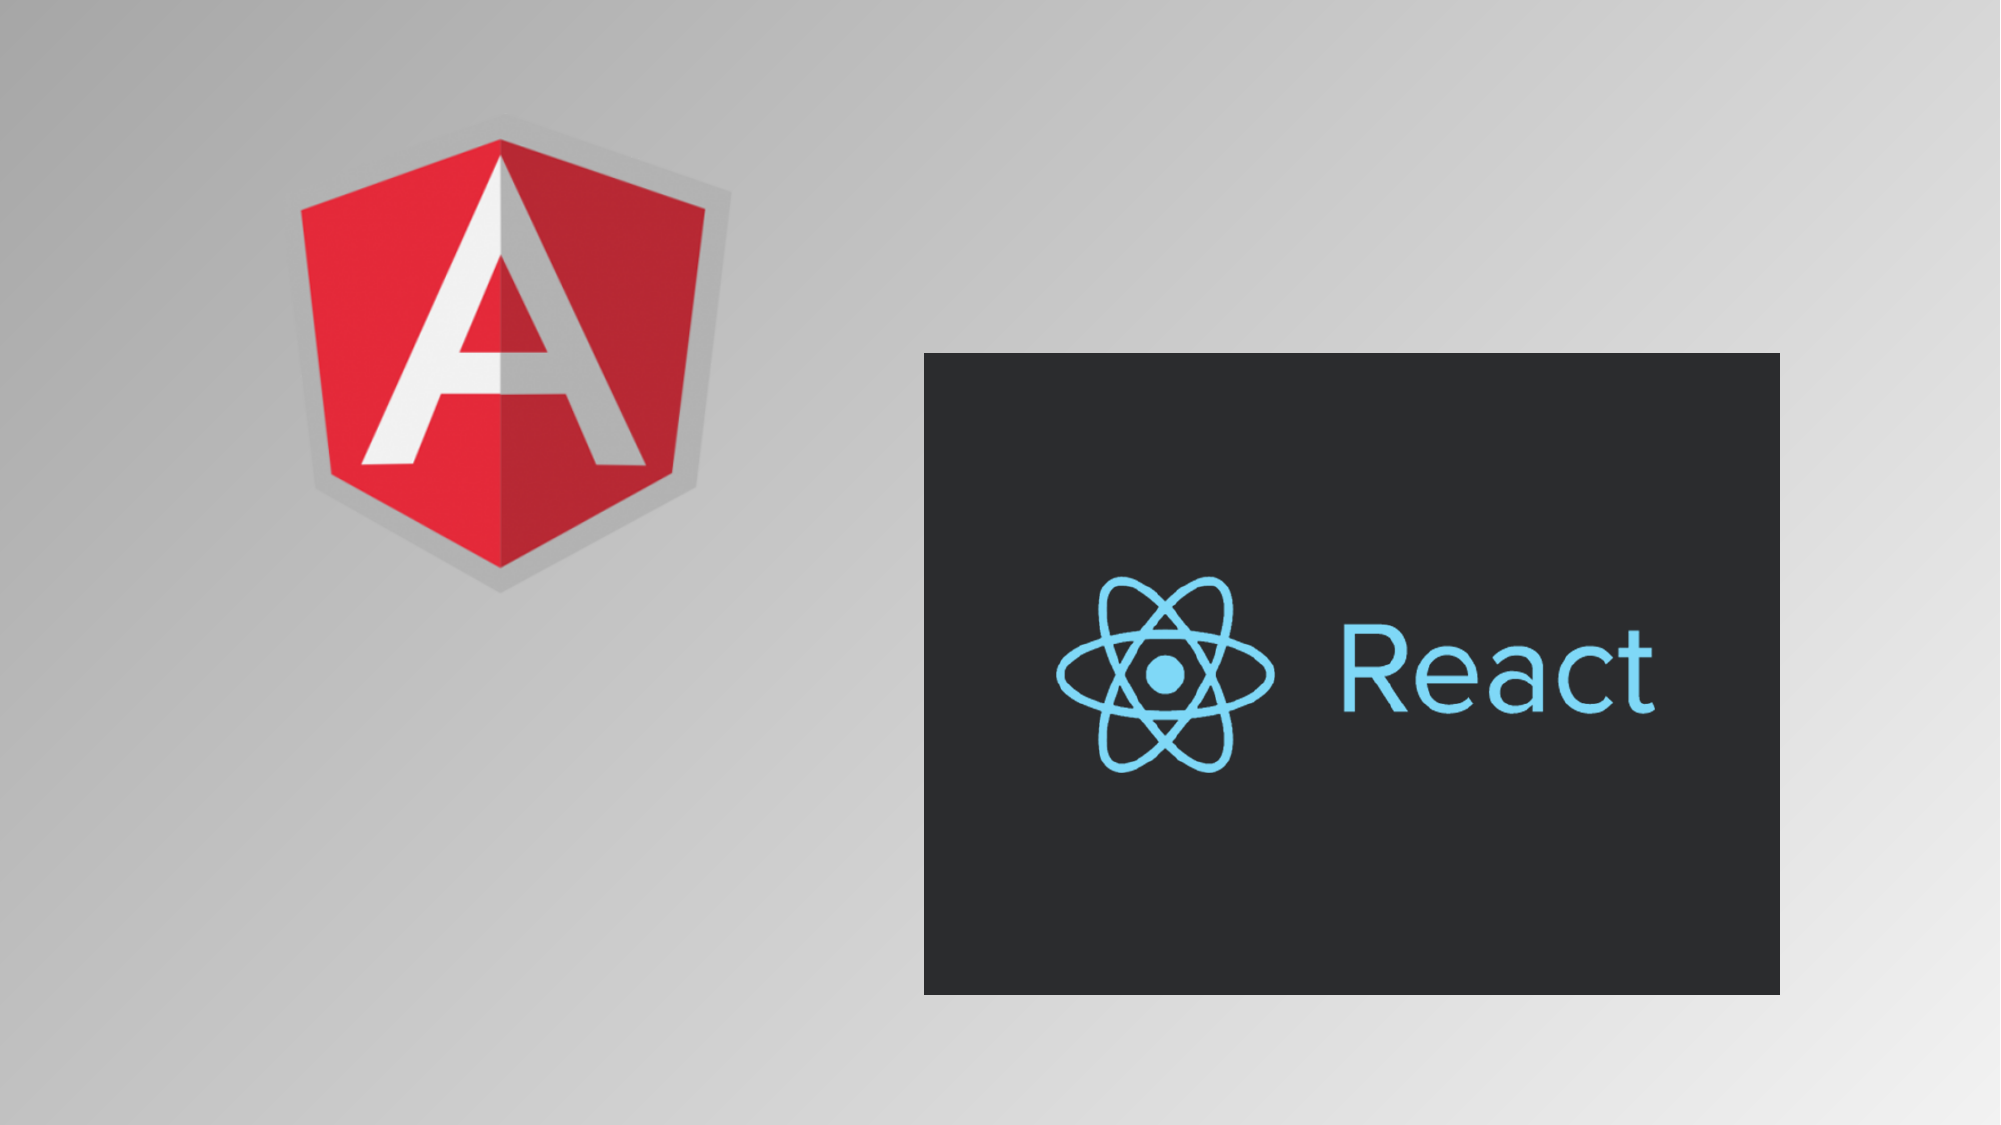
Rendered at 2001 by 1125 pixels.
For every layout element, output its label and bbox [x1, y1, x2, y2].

picture [220, 69, 788, 637]
picture [924, 353, 1780, 995]
